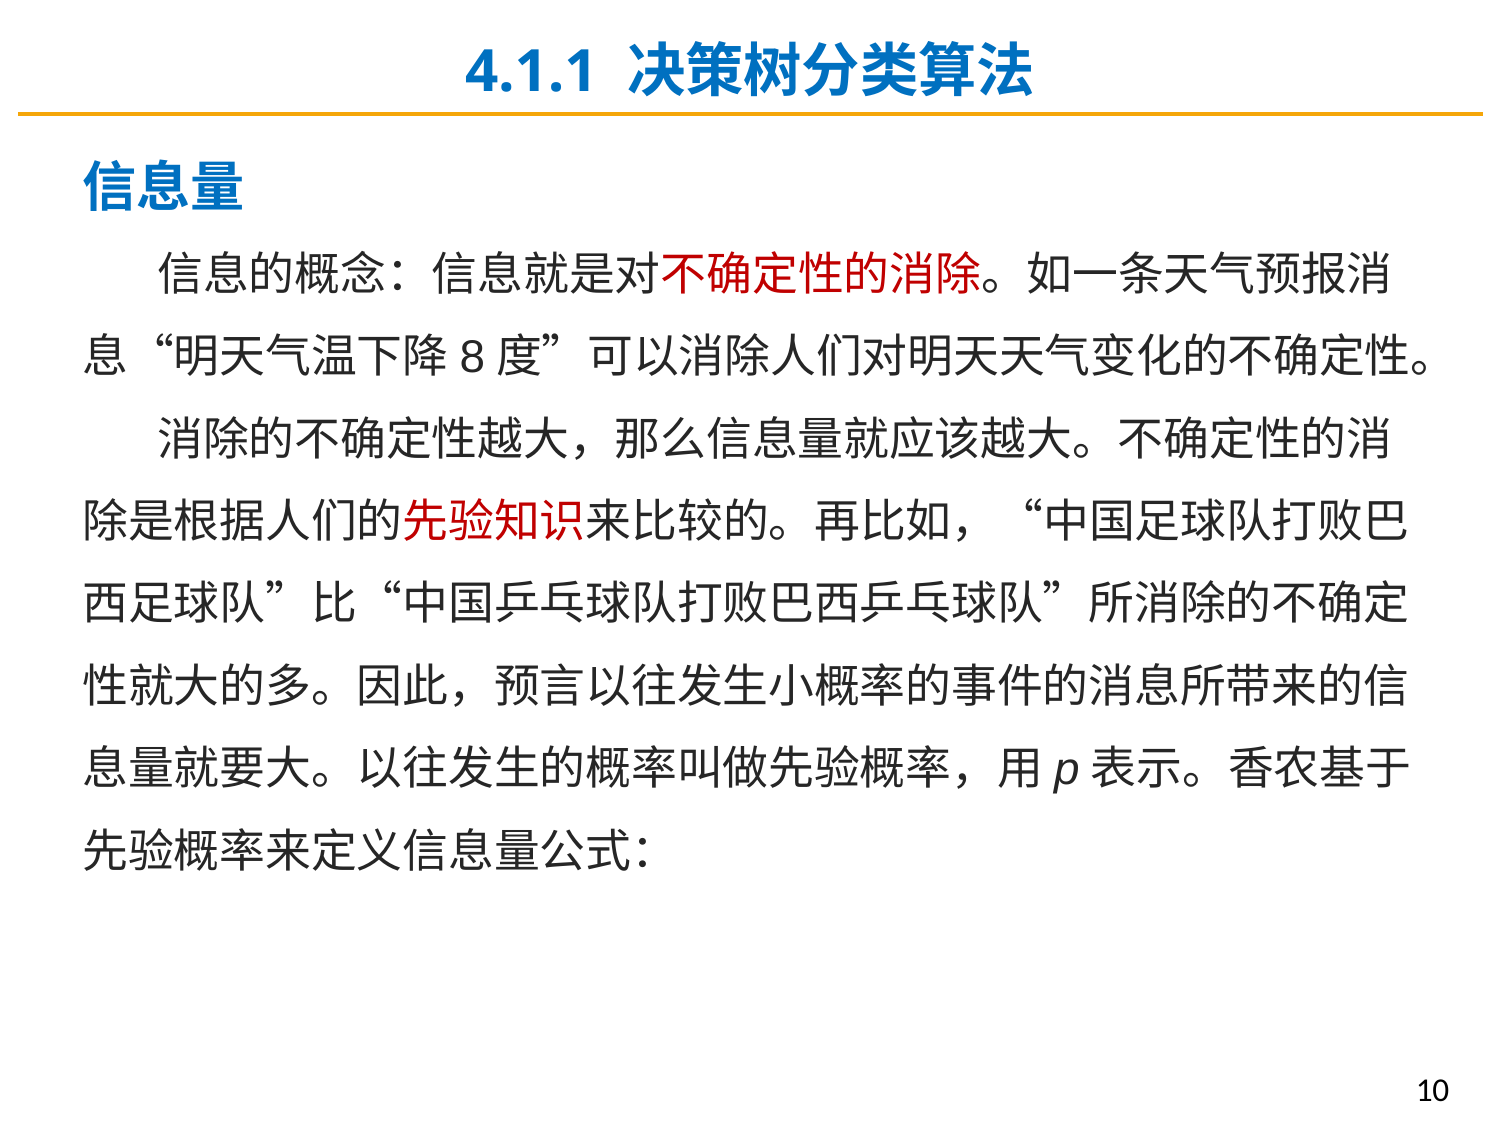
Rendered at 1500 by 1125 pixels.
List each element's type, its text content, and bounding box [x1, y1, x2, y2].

text_box 10 [1114, 1060, 1465, 1106]
text_box 4.1.1 决策树分类算法 [0, 25, 1500, 111]
